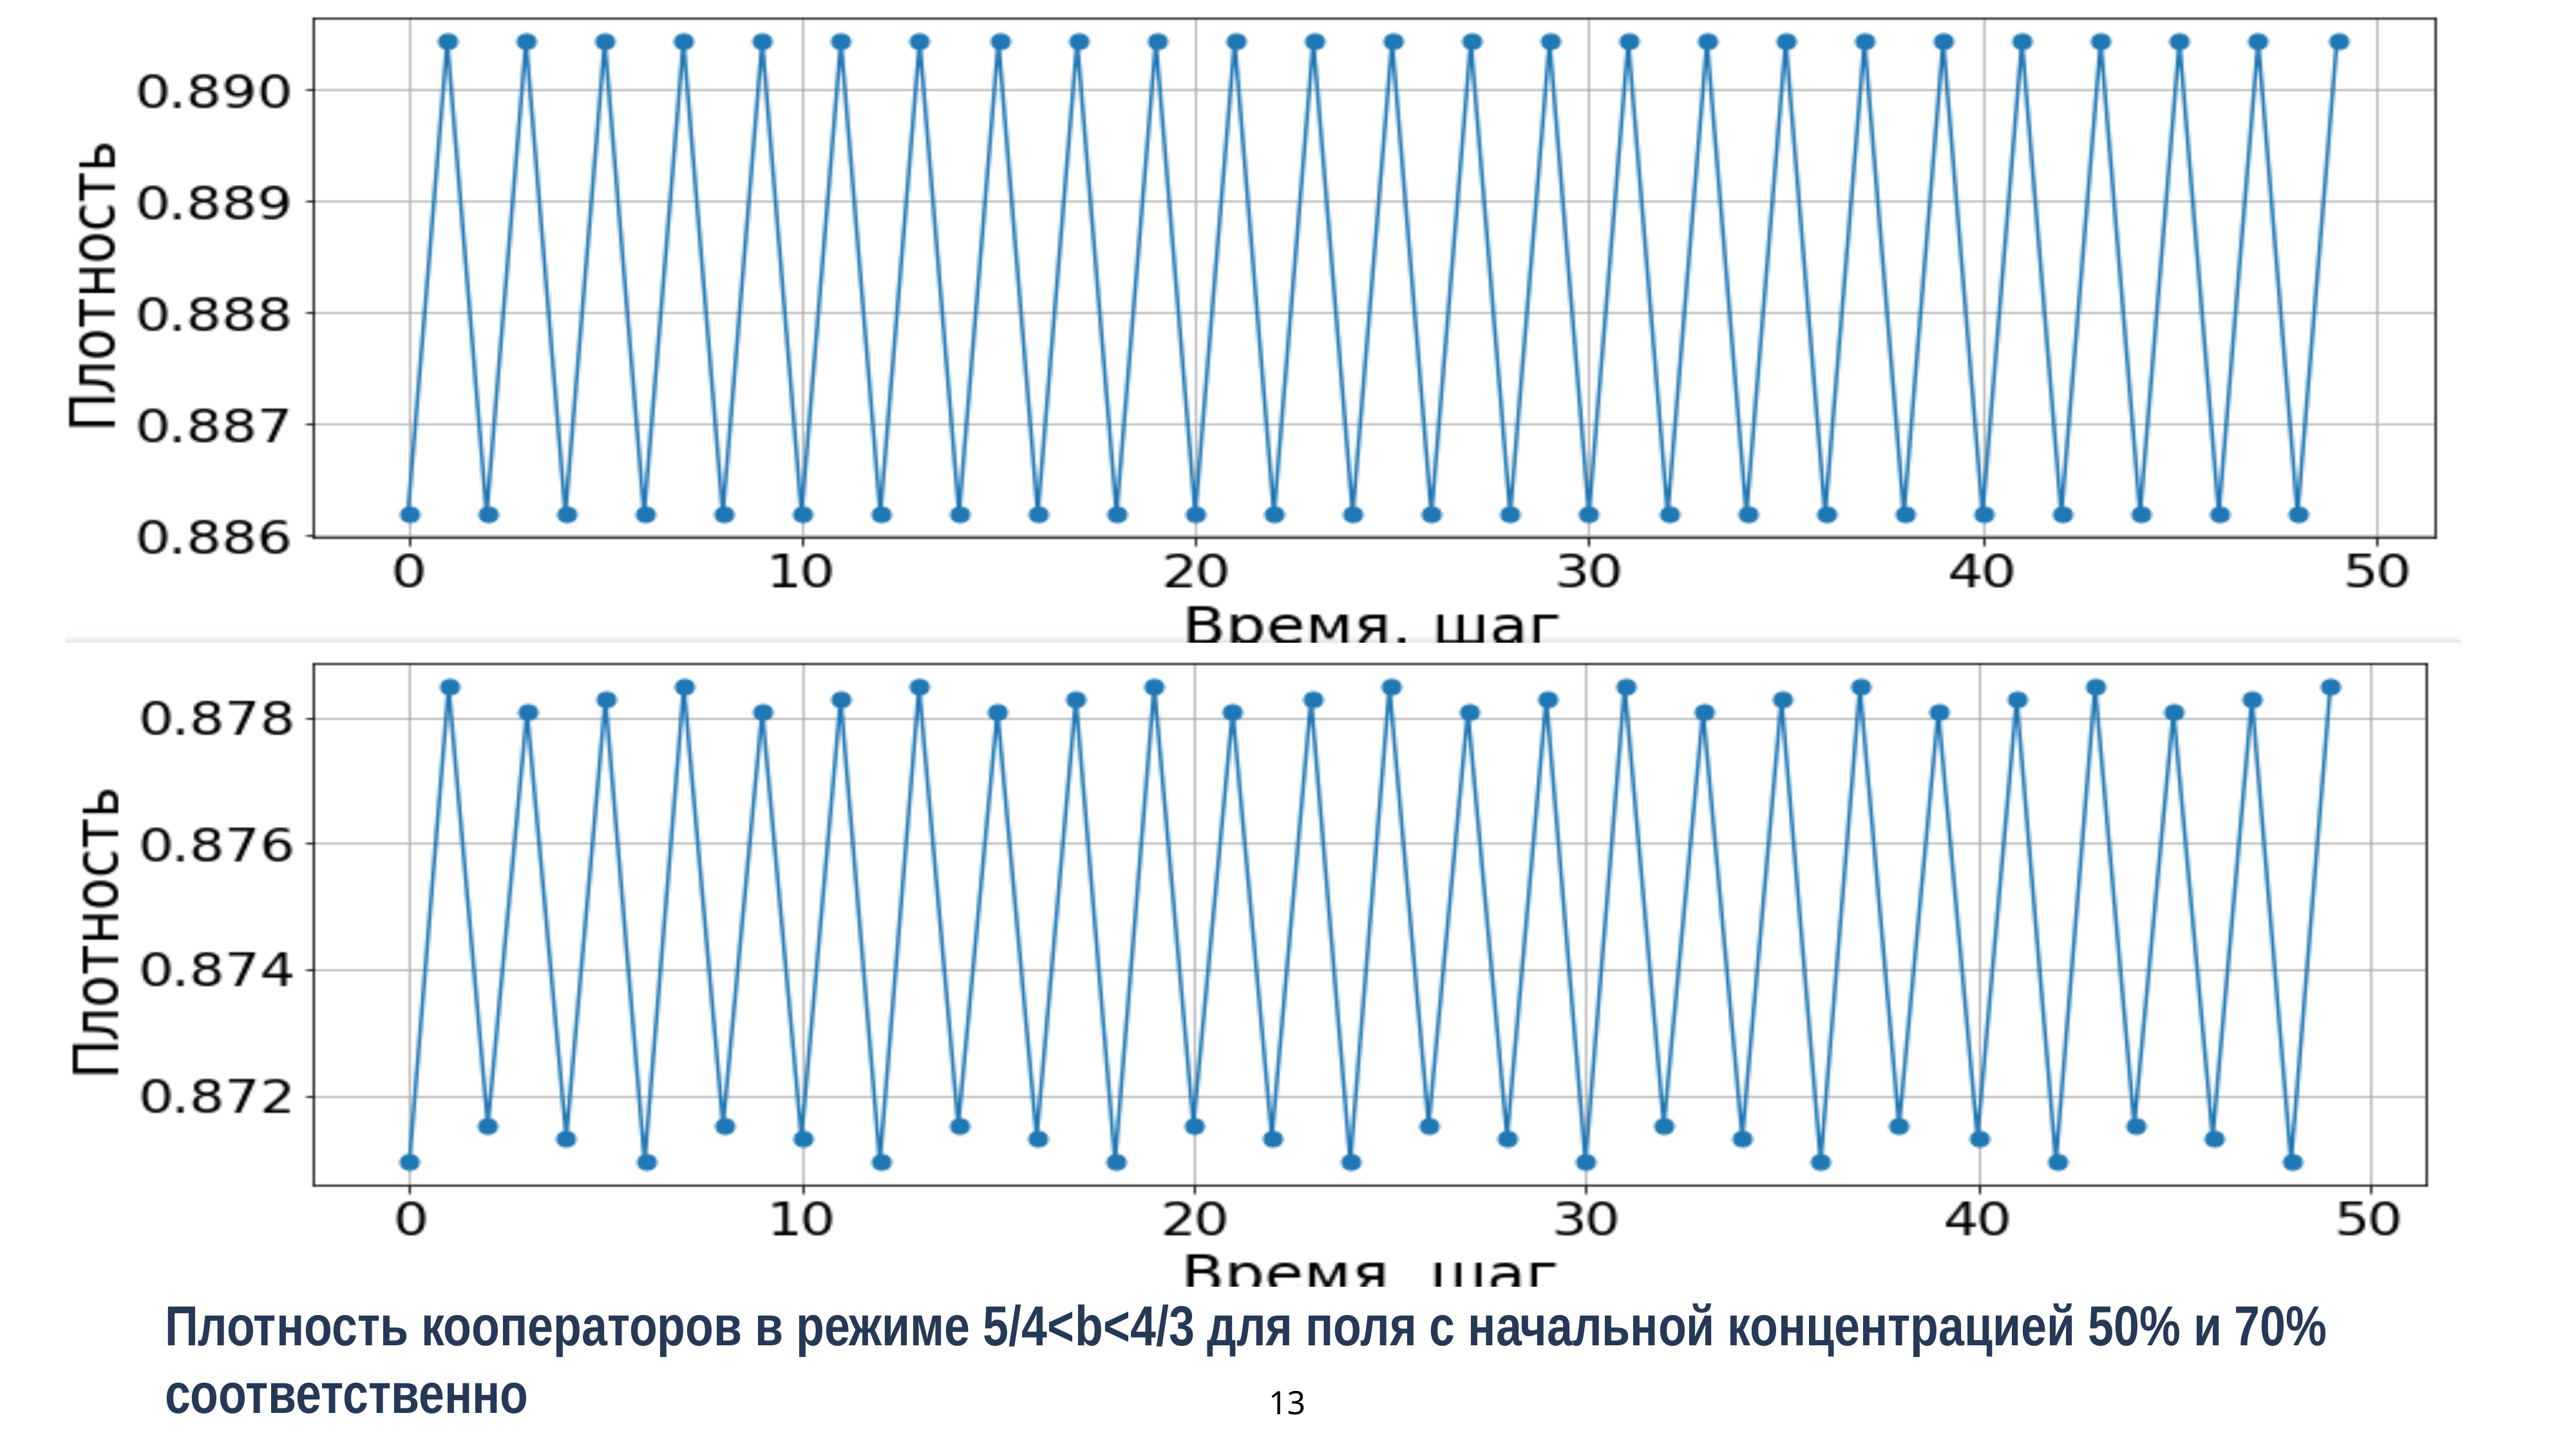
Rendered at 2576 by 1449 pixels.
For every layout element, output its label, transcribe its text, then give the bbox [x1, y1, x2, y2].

picture [65, 0, 2461, 643]
slide_number 13 [1260, 1374, 1314, 1429]
text_box Плотность кооператоров в режиме 5/4<b<4/3 для поля с начальной концентрацией 50% и 70% соответственно [157, 1317, 2369, 1432]
picture [56, 659, 2452, 1287]
